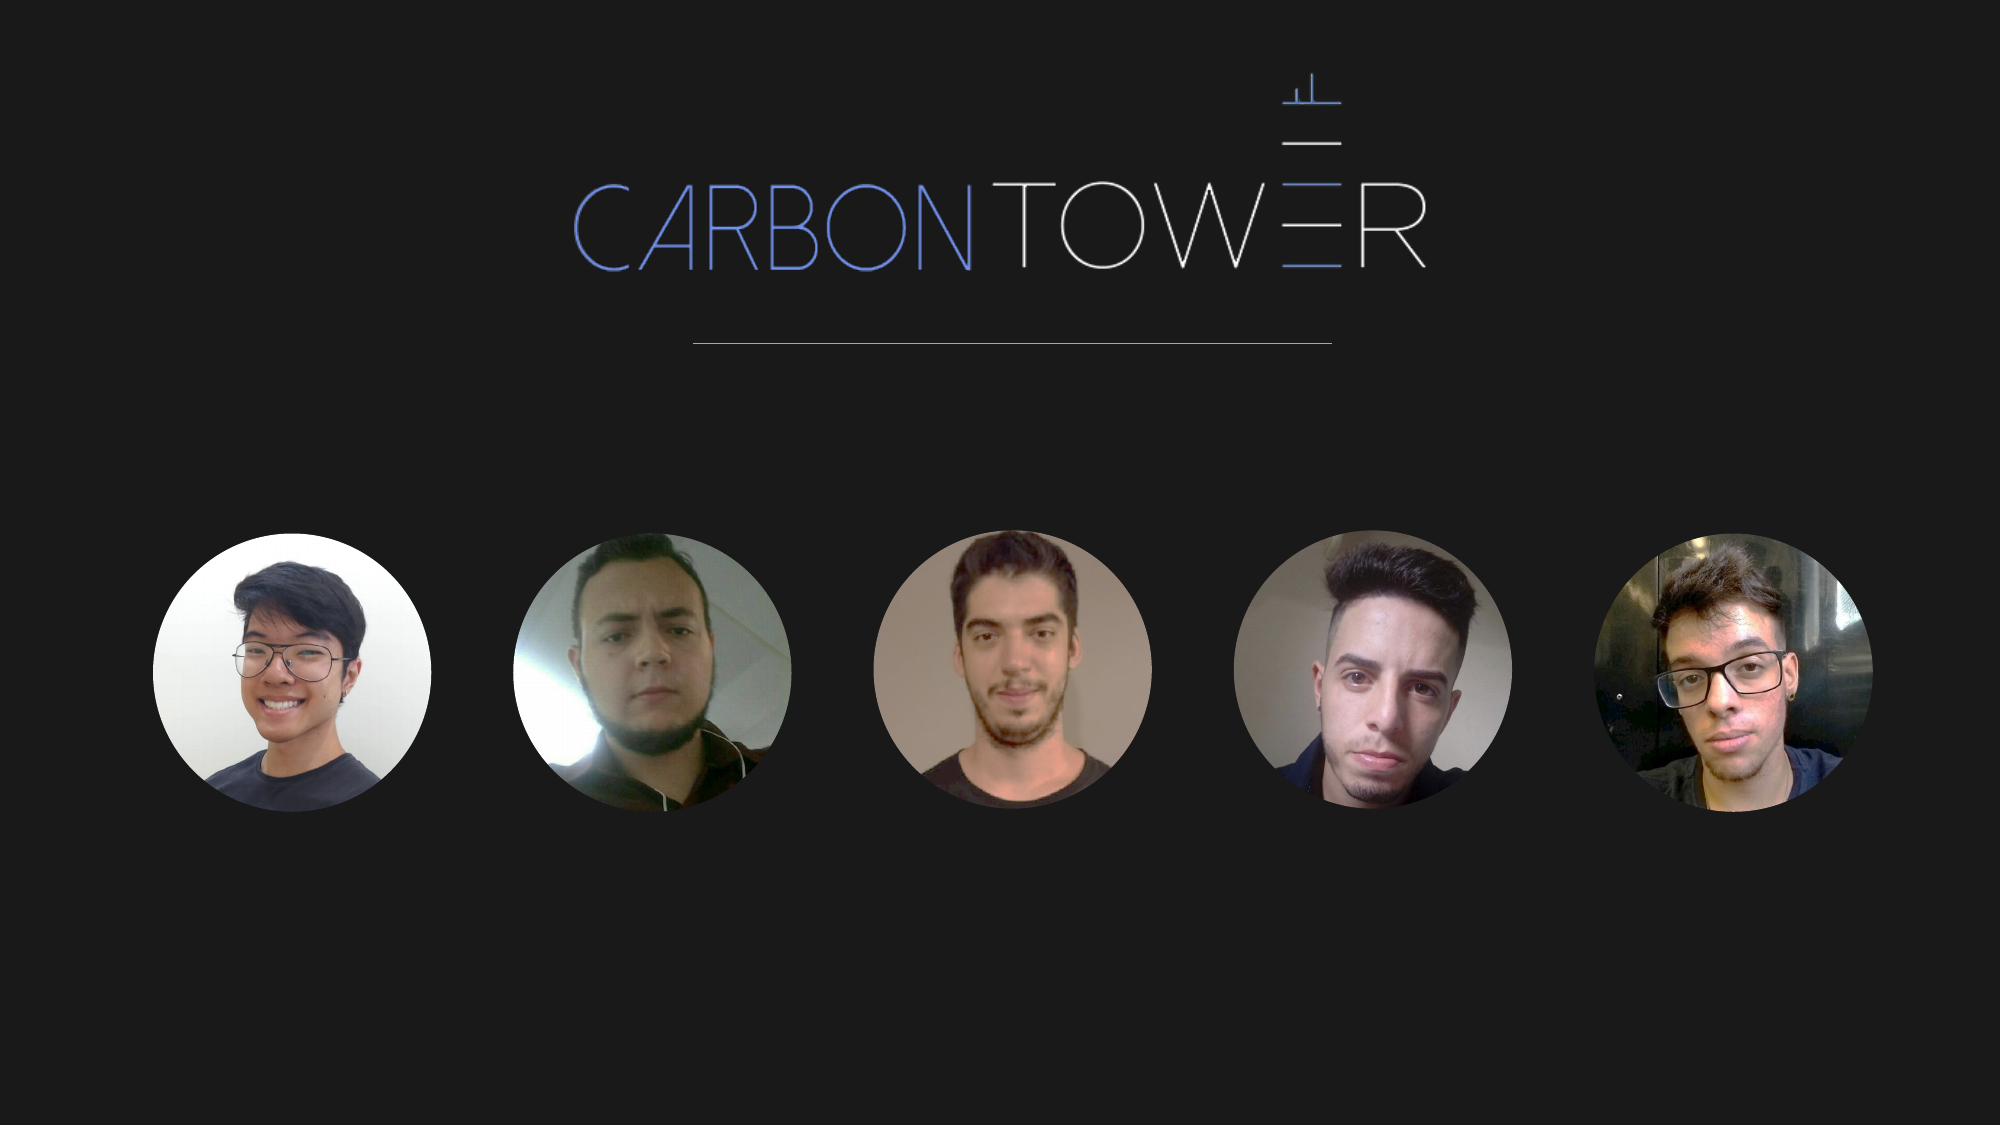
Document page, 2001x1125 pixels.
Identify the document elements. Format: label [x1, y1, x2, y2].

picture [573, 65, 1427, 279]
picture [152, 533, 432, 812]
picture [873, 530, 1152, 809]
picture [513, 533, 792, 812]
picture [1594, 533, 1873, 812]
picture [1233, 530, 1513, 809]
